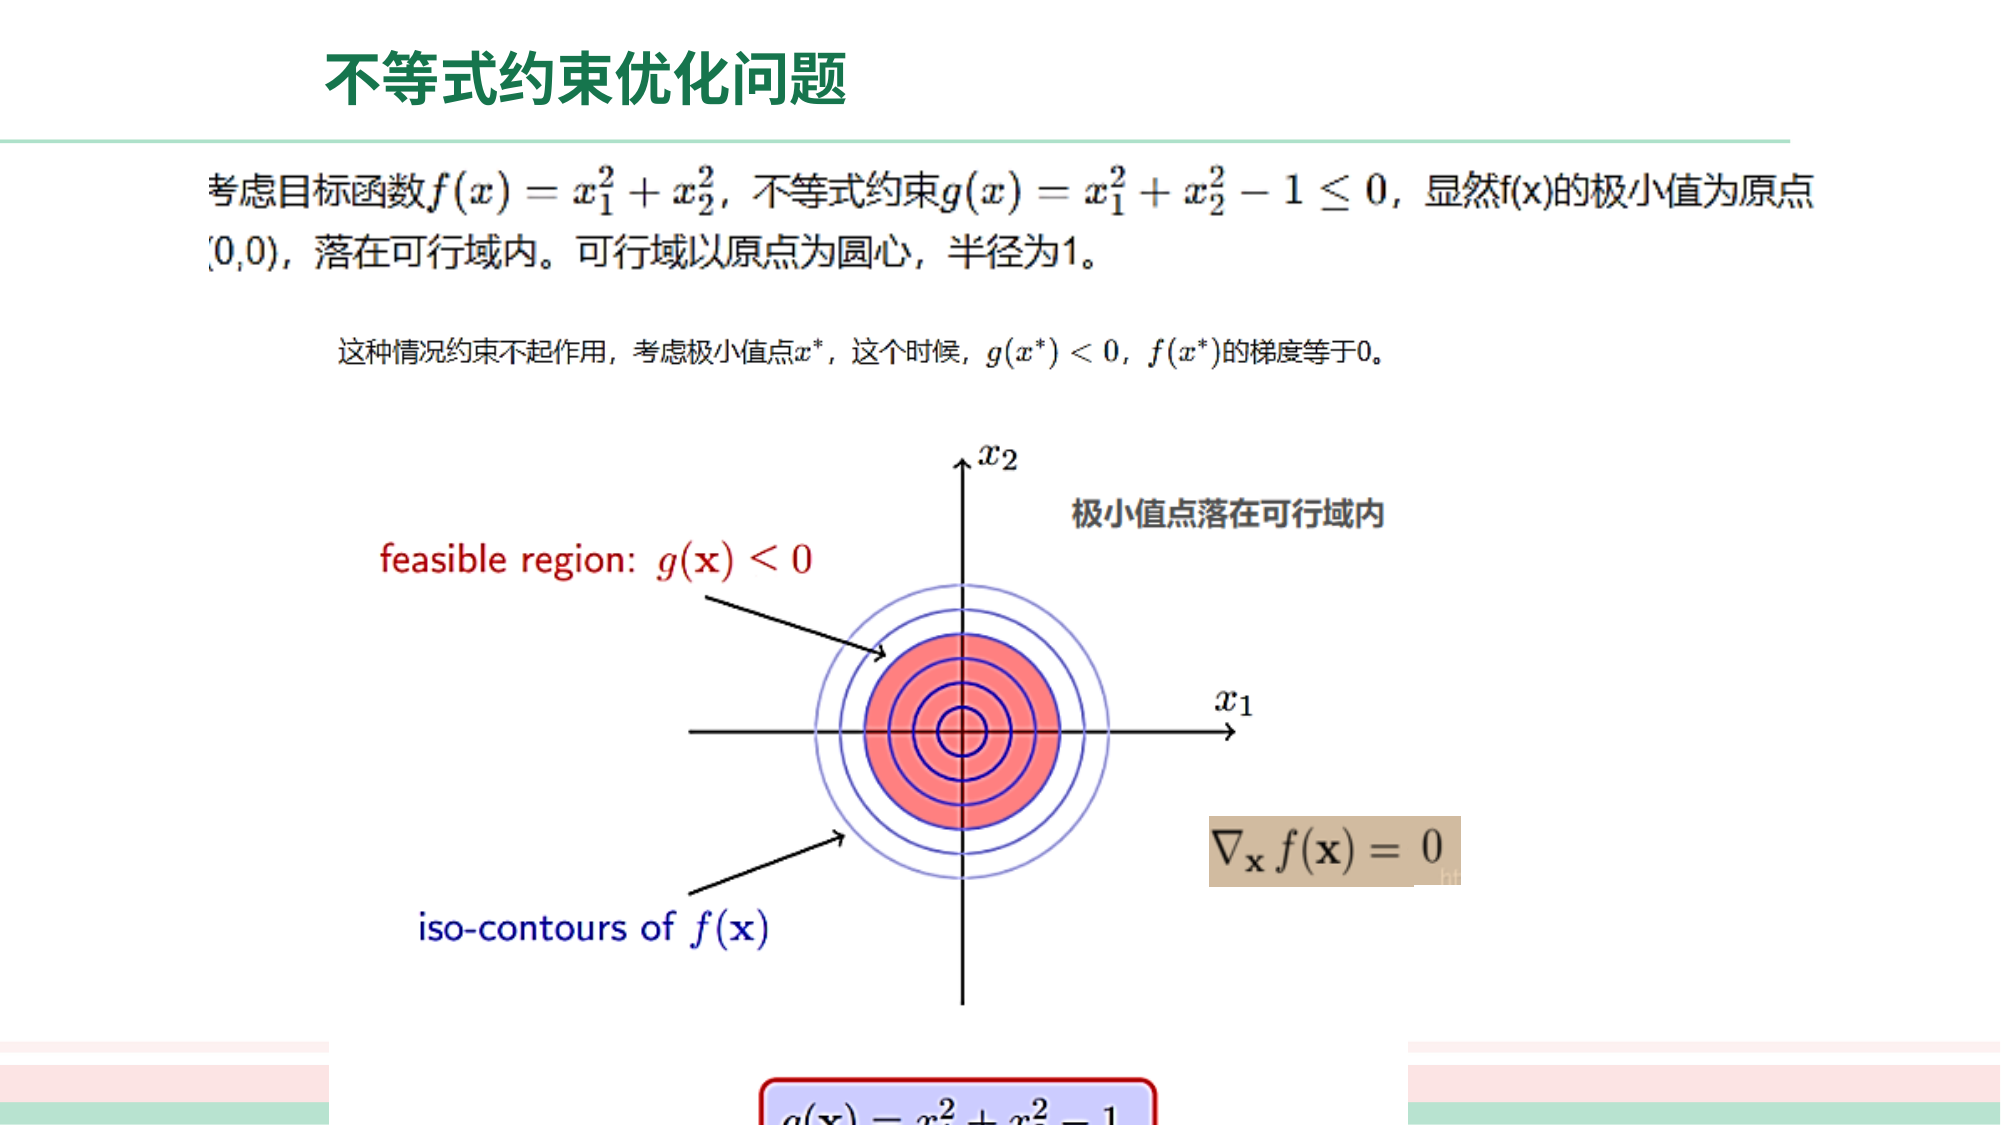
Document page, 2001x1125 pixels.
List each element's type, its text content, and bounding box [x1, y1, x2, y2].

title 不等式约束优化问题 [308, 35, 1603, 129]
picture [0, 0, 2001, 1125]
